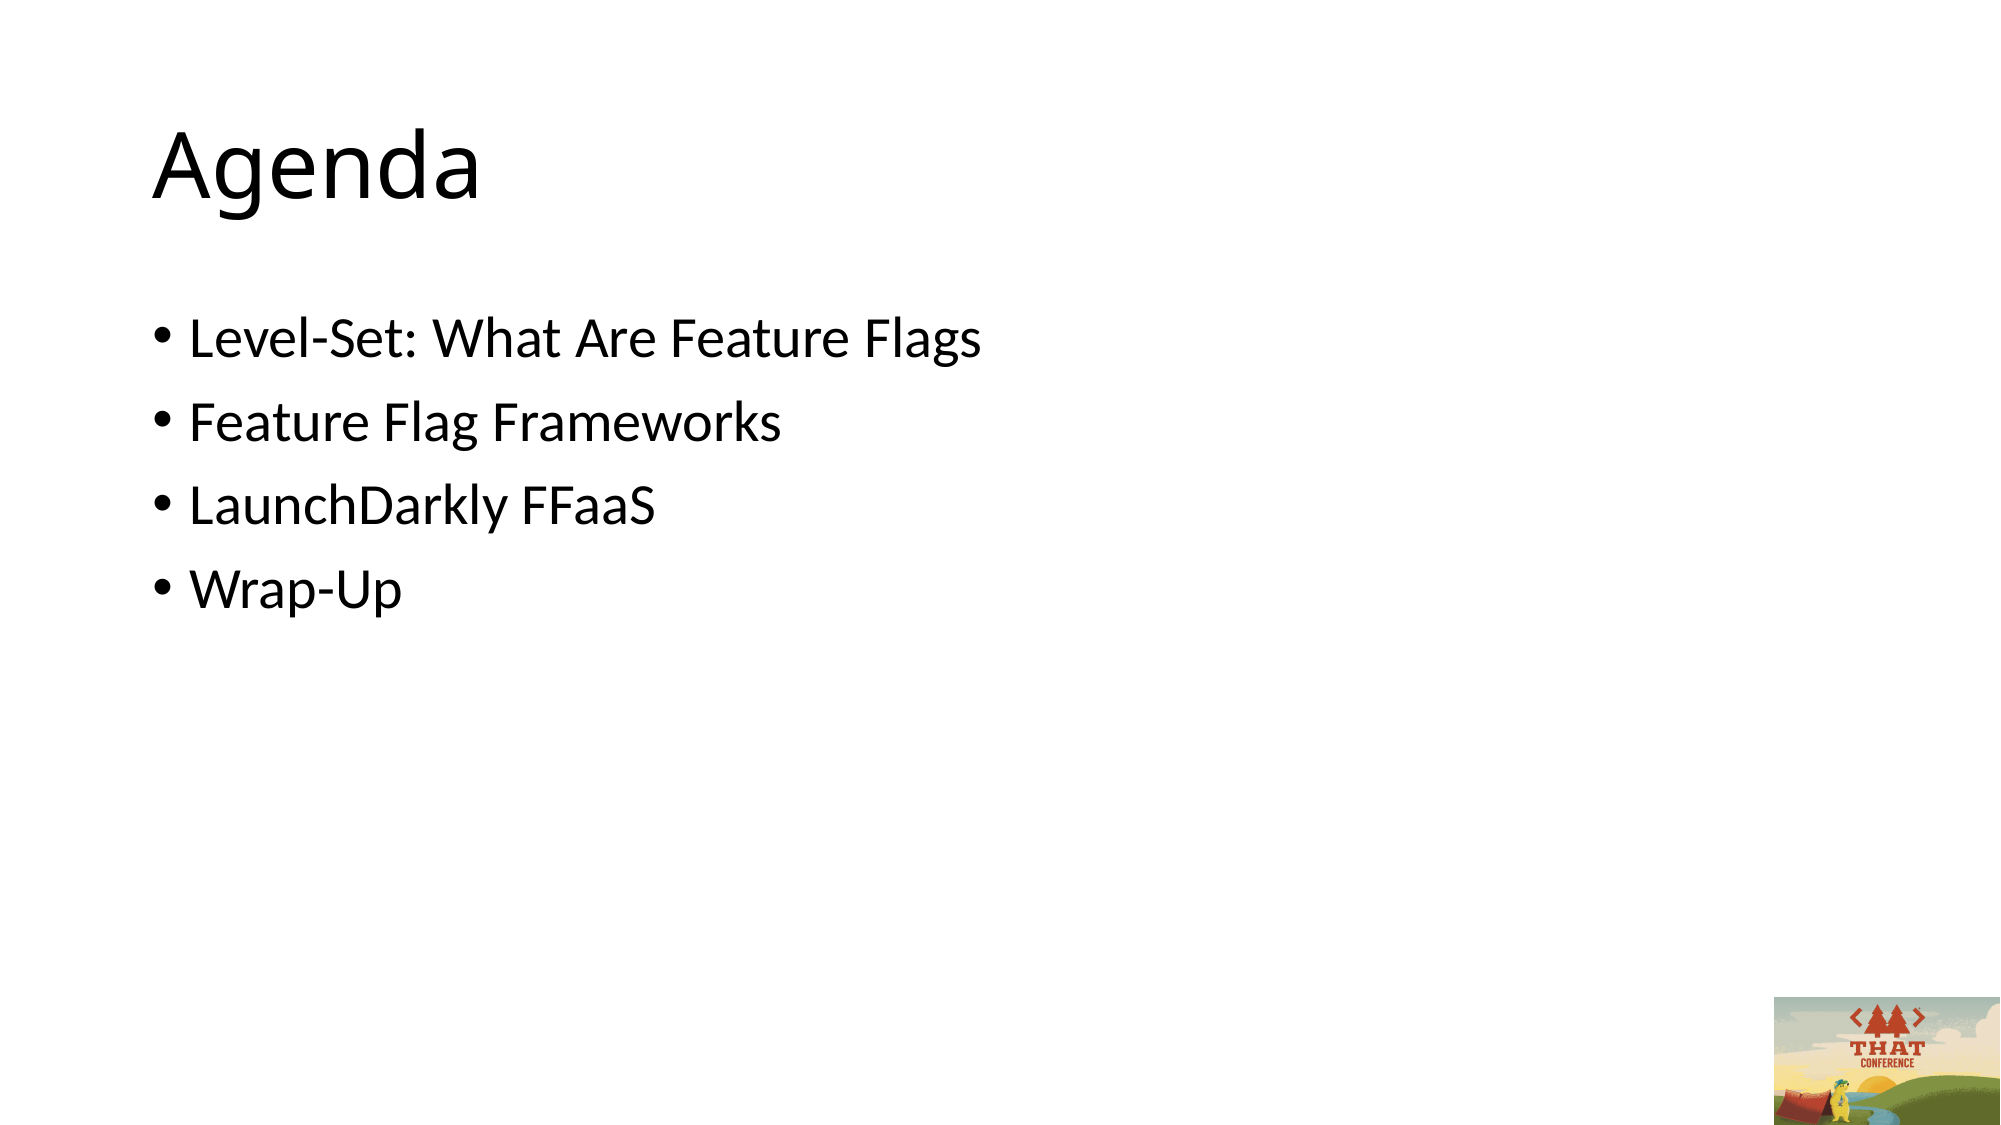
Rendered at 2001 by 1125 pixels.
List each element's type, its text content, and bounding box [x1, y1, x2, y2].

picture [1774, 997, 2000, 1125]
list Level-Set: What Are Feature Flags Feature Flag Frameworks LaunchDarkly FFaaS Wrap-Up [137, 299, 1863, 1014]
title Agenda [137, 59, 1863, 278]
